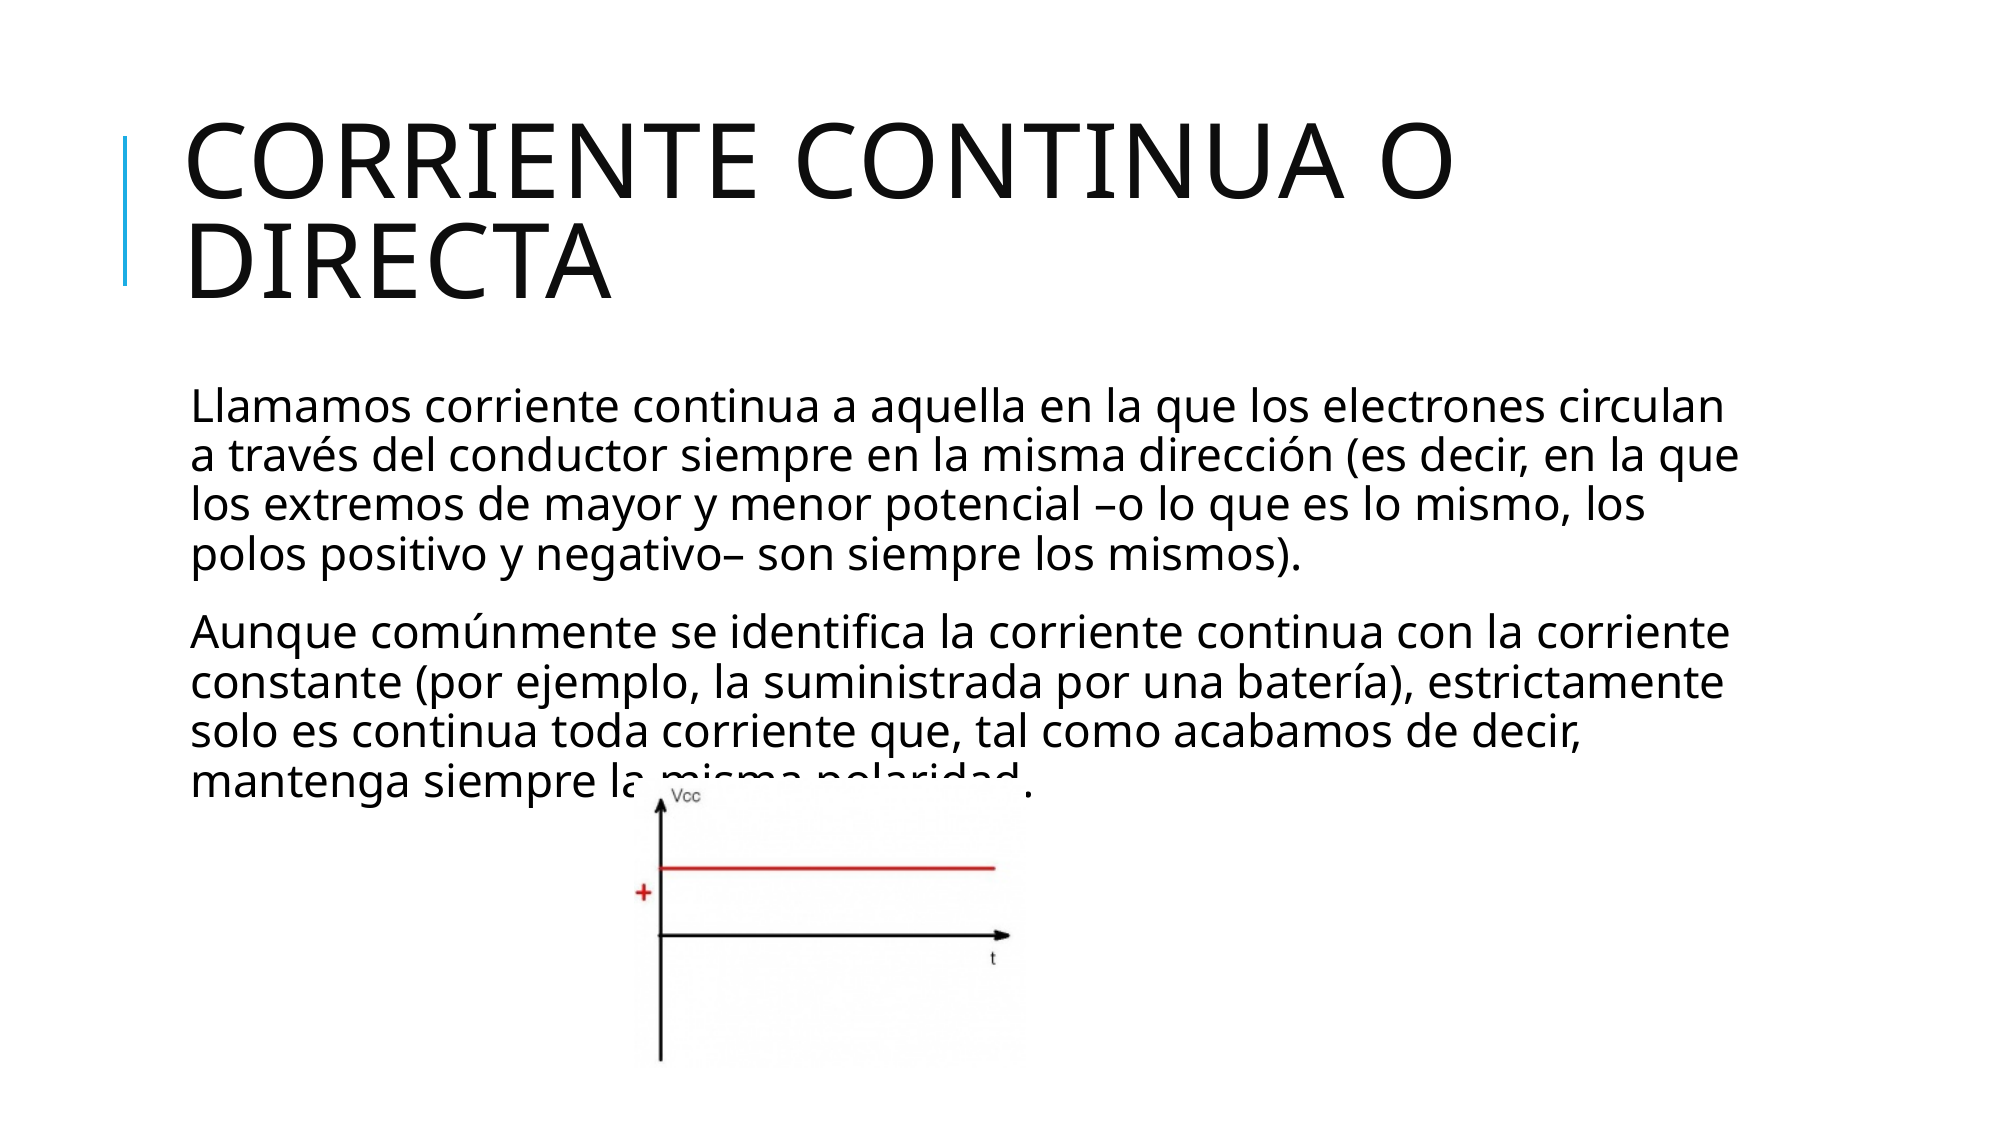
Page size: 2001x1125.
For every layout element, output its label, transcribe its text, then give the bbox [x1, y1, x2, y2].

title Corriente Continua o Directa [168, 96, 1763, 342]
list Llamamos corriente continua a aquella en la que los electrones circulan a través del conductor siempre en la misma dirección (es decir, en la que los extremos de mayor y menor potencial –o lo que es lo mismo, los polos positivo y negativo– son siempre los mismos). Aunque comúnmente se identifica la corriente continua con la corriente constante (por ejemplo, la suministrada por una batería), estrictamente solo es continua toda corriente que, tal como acabamos de decir, mantenga siempre la misma polaridad. [168, 375, 1763, 1035]
picture [633, 777, 1026, 1069]
